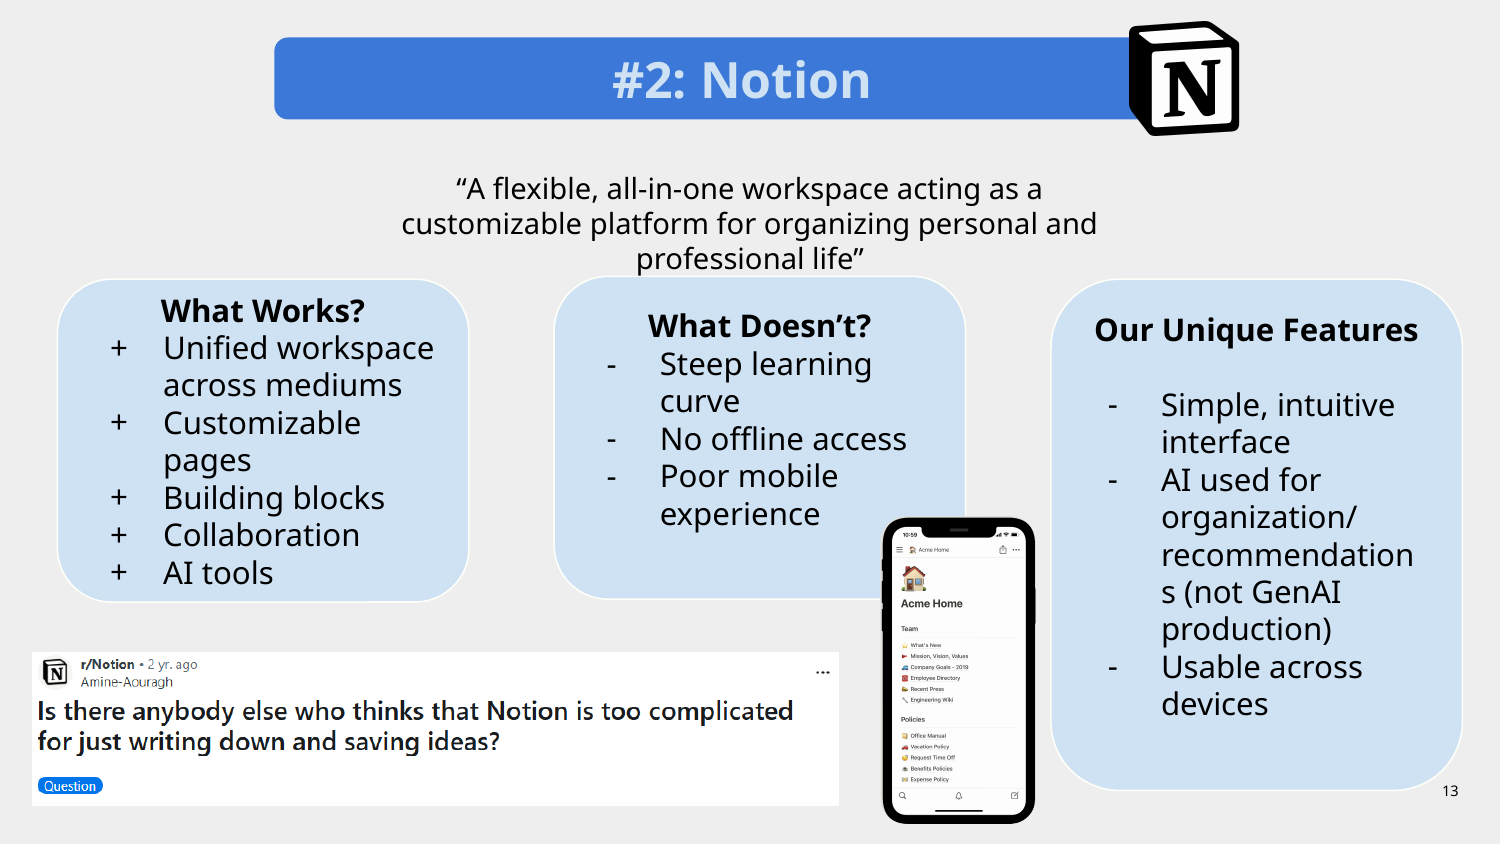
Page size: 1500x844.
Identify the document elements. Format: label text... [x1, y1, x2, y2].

text_box Our Unique Features Simple, intuitive interface AI used for organization/ recommendations (not GenAI production) Usable across devices [1050, 279, 1463, 791]
picture [1129, 21, 1244, 136]
picture [880, 515, 1036, 825]
picture [32, 652, 839, 806]
text_box “A flexible, all-in-one workspace acting as a customizable platform for organizing personal and professional life” [365, 155, 1135, 290]
text_box What Works? Unified workspace across mediums Customizable pages Building blocks Collaboration AI tools [57, 279, 469, 603]
text_box #2: Notion [274, 37, 1124, 120]
text_box What Doesn’t? Steep learning curve No offline access Poor mobile experience [554, 276, 966, 600]
